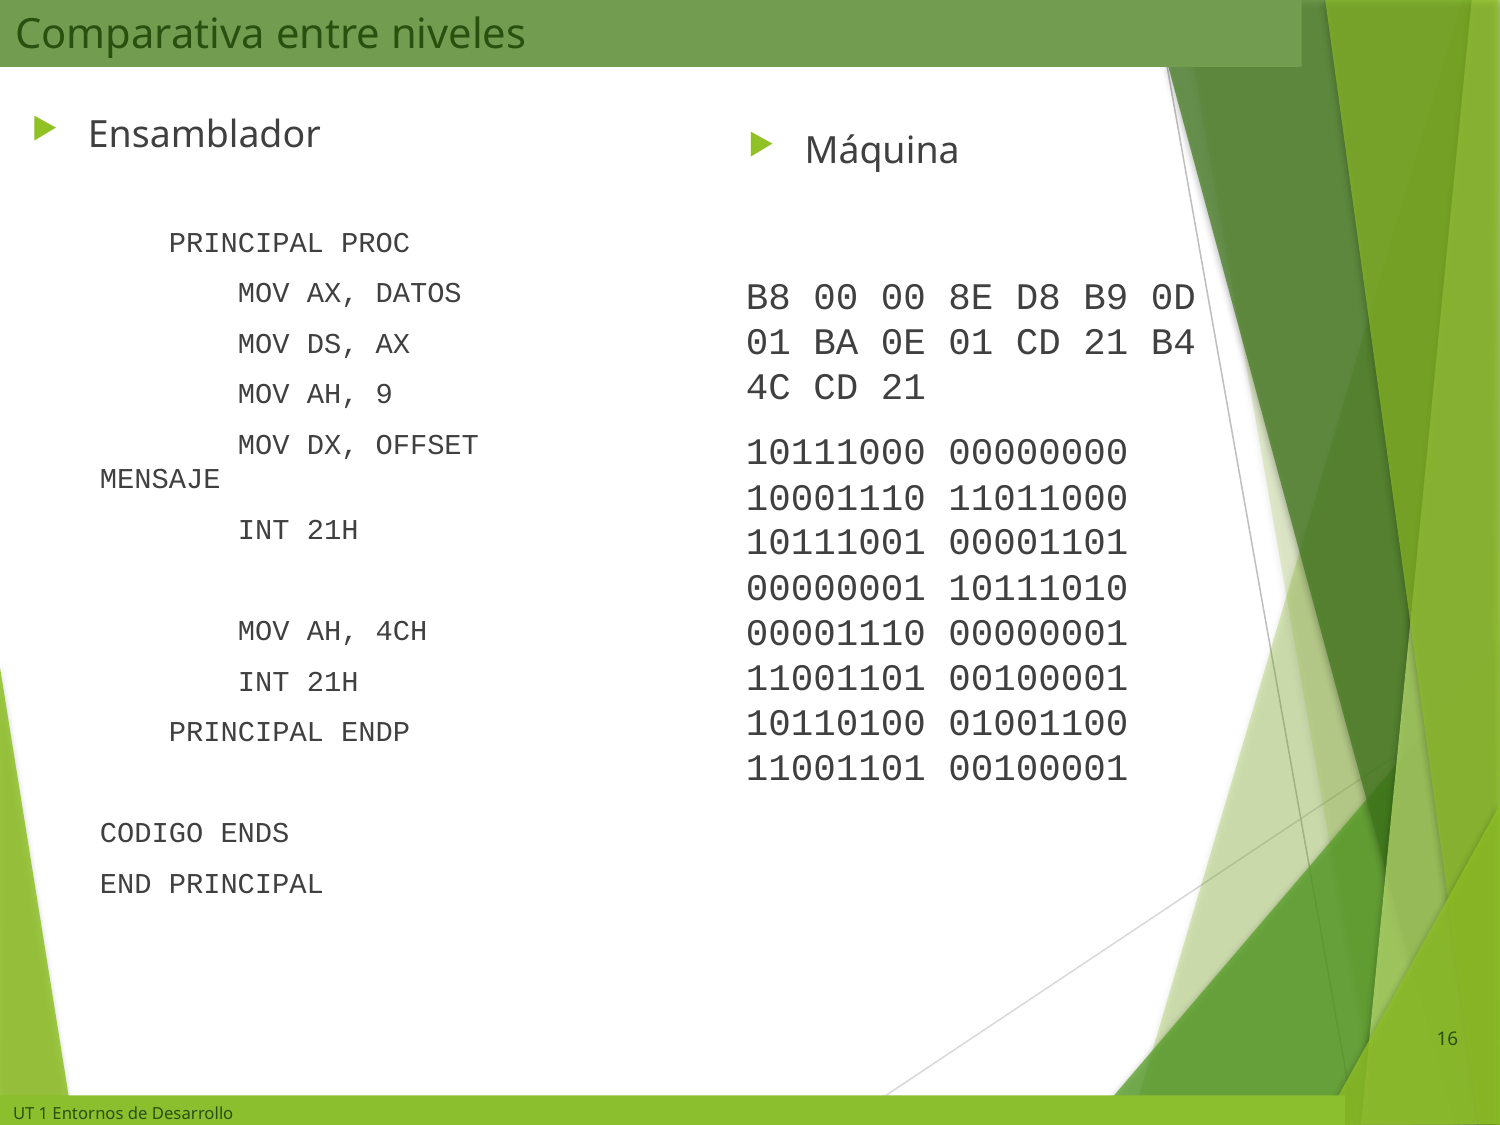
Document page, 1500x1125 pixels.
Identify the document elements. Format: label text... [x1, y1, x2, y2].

title Comparativa entre niveles [0, 0, 1302, 67]
list PRINCIPAL PROC MOV AX, DATOS MOV DS, AX MOV AH, 9 MOV DX, OFFSET MENSAJE INT 21H MOV AH, 4CH INT 21H PRINCIPAL ENDP CODIGO ENDS END PRINCIPAL [84, 215, 592, 910]
list Máquina [733, 118, 1241, 214]
slide_number 16 [1445, 1009, 1474, 1070]
list Ensamblador [16, 101, 1445, 1082]
list B8 00 00 8E D8 B9 0D 01 BA 0E 01 CD 21 B4 4C CD 21 10111000 00000000 10001110 11011000 10111001 00001101 00000001 10111010 00001110 00000001 11001101 00100001 10110100 01001100 11001101 00100001 [730, 264, 1238, 920]
